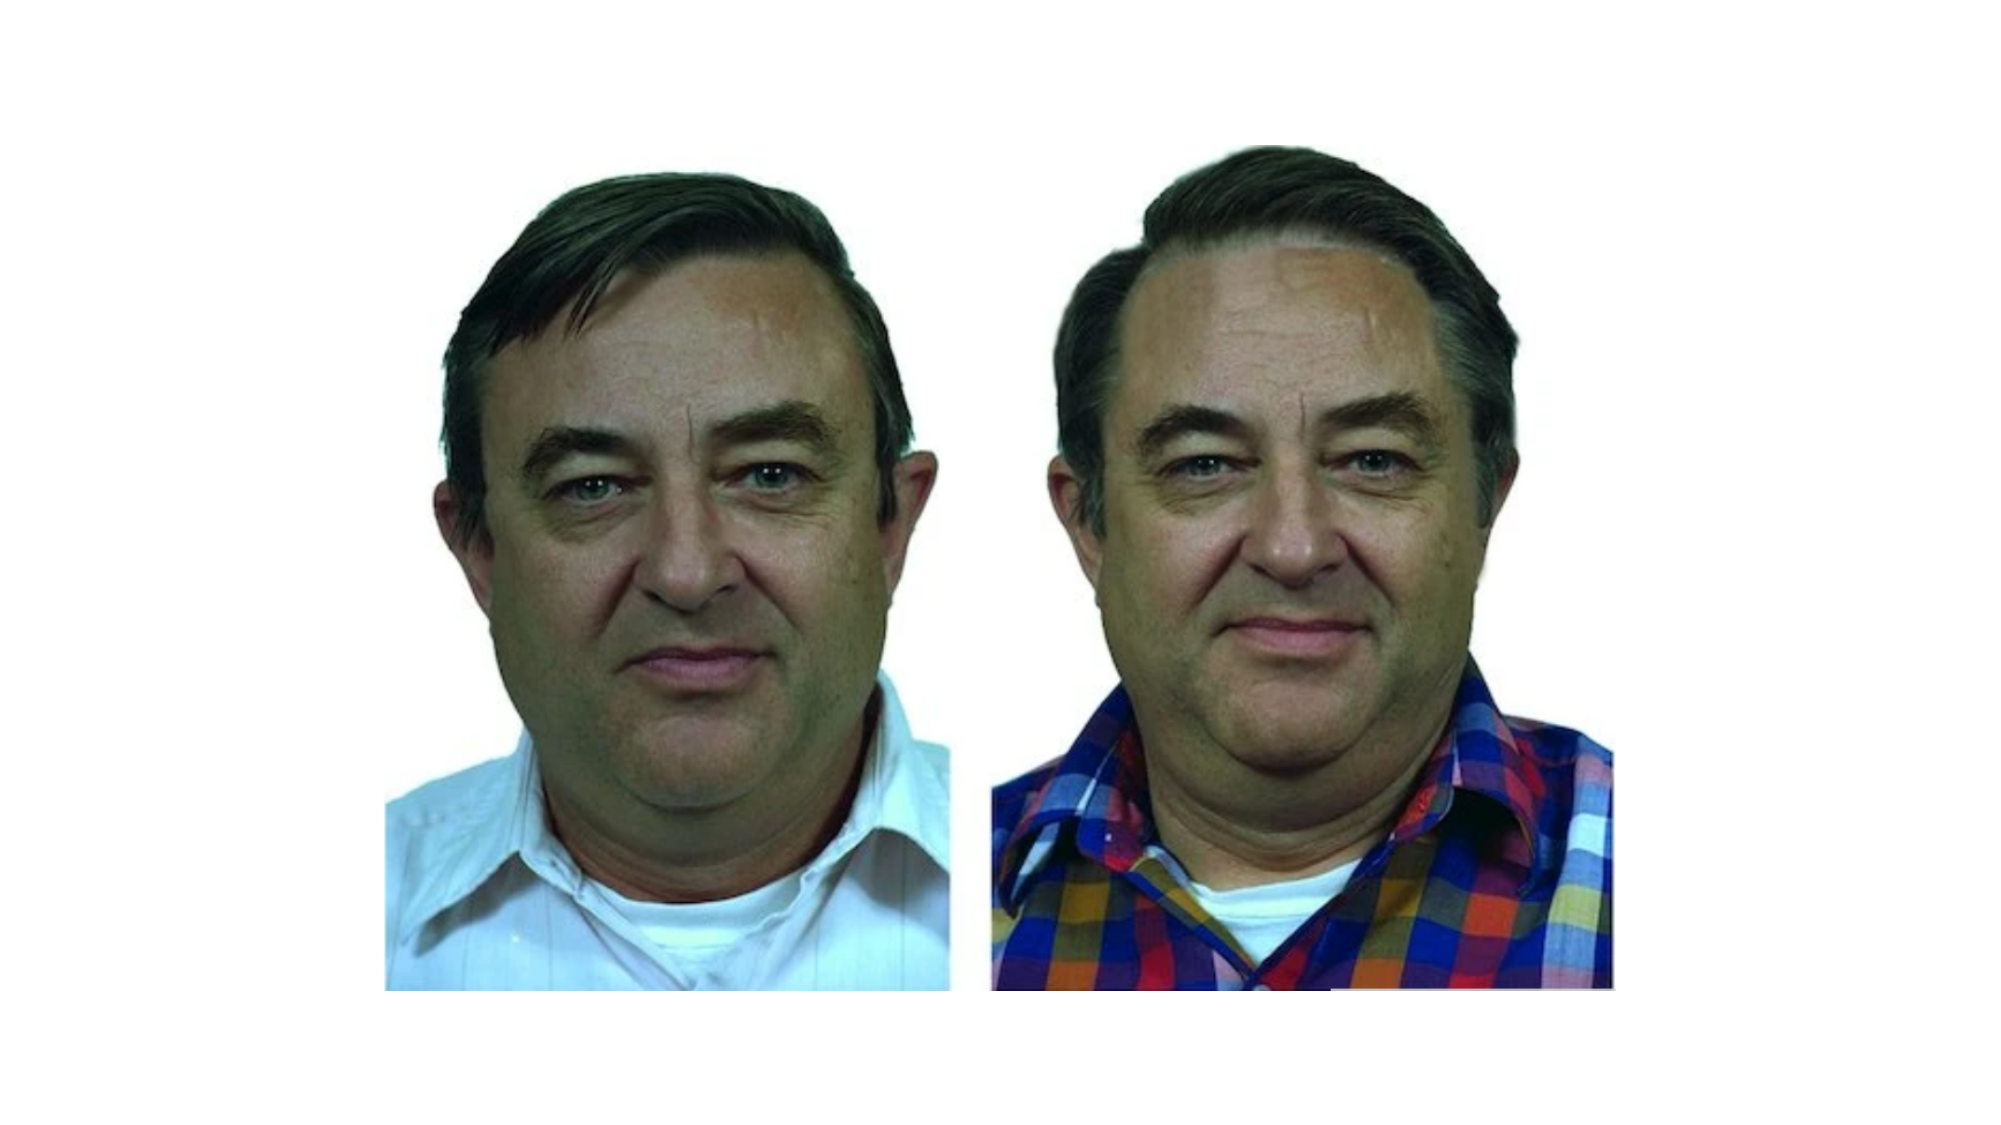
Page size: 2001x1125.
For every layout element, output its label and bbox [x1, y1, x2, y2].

picture [383, 145, 1617, 991]
